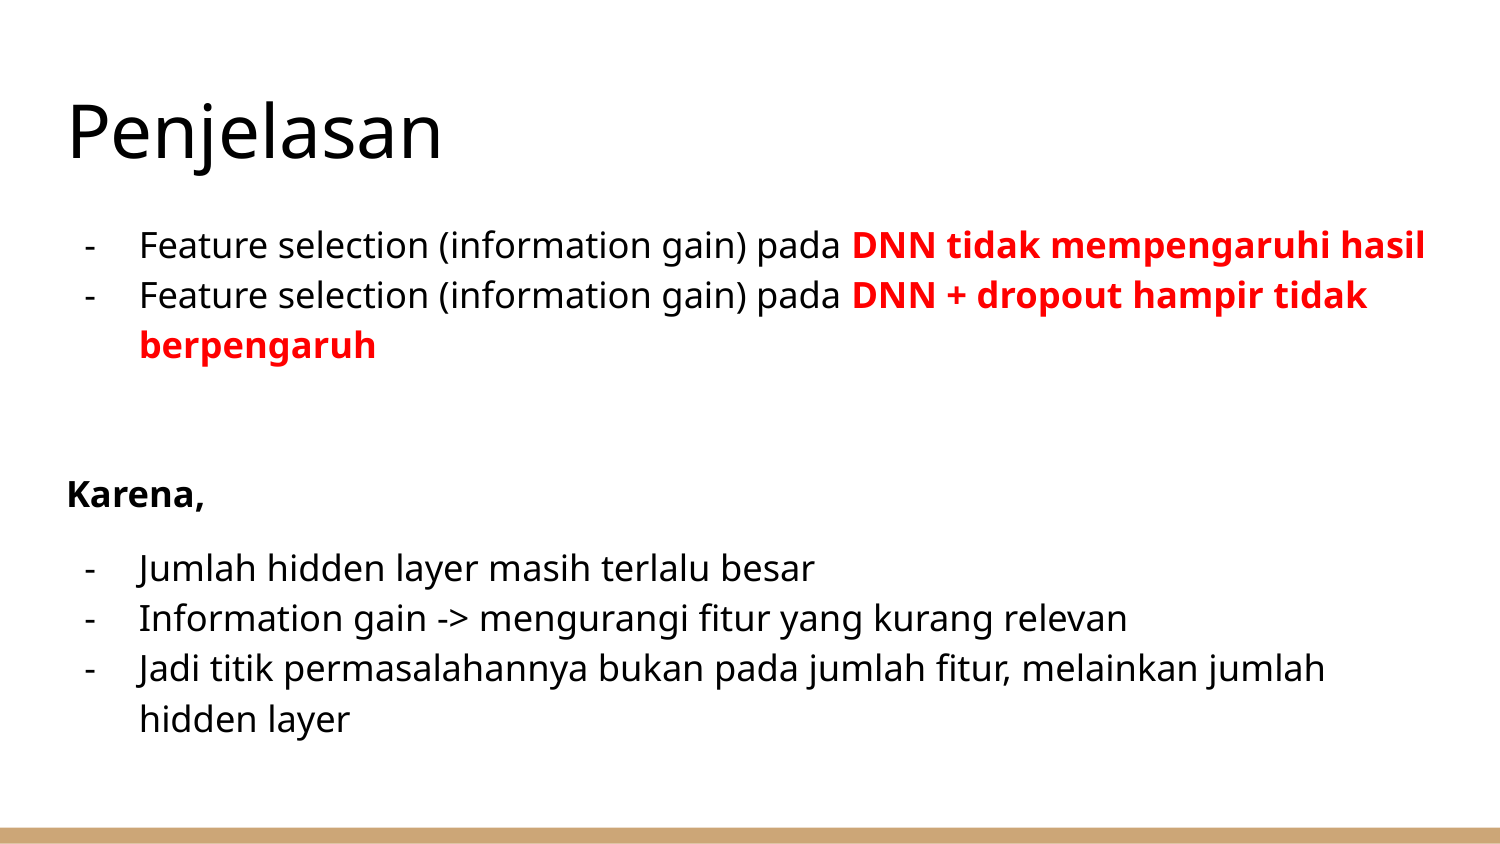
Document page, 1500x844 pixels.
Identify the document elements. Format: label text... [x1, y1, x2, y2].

list Feature selection (information gain) pada DNN tidak mempengaruhi hasil Feature selection (information gain) pada DNN + dropout hampir tidak berpengaruh Karena, Jumlah hidden layer masih terlalu besar Information gain -> mengurangi fitur yang kurang relevan Jadi titik permasalahannya bukan pada jumlah fitur, melainkan jumlah hidden layer [51, 200, 1449, 793]
title Penjelasan [51, 51, 1449, 189]
